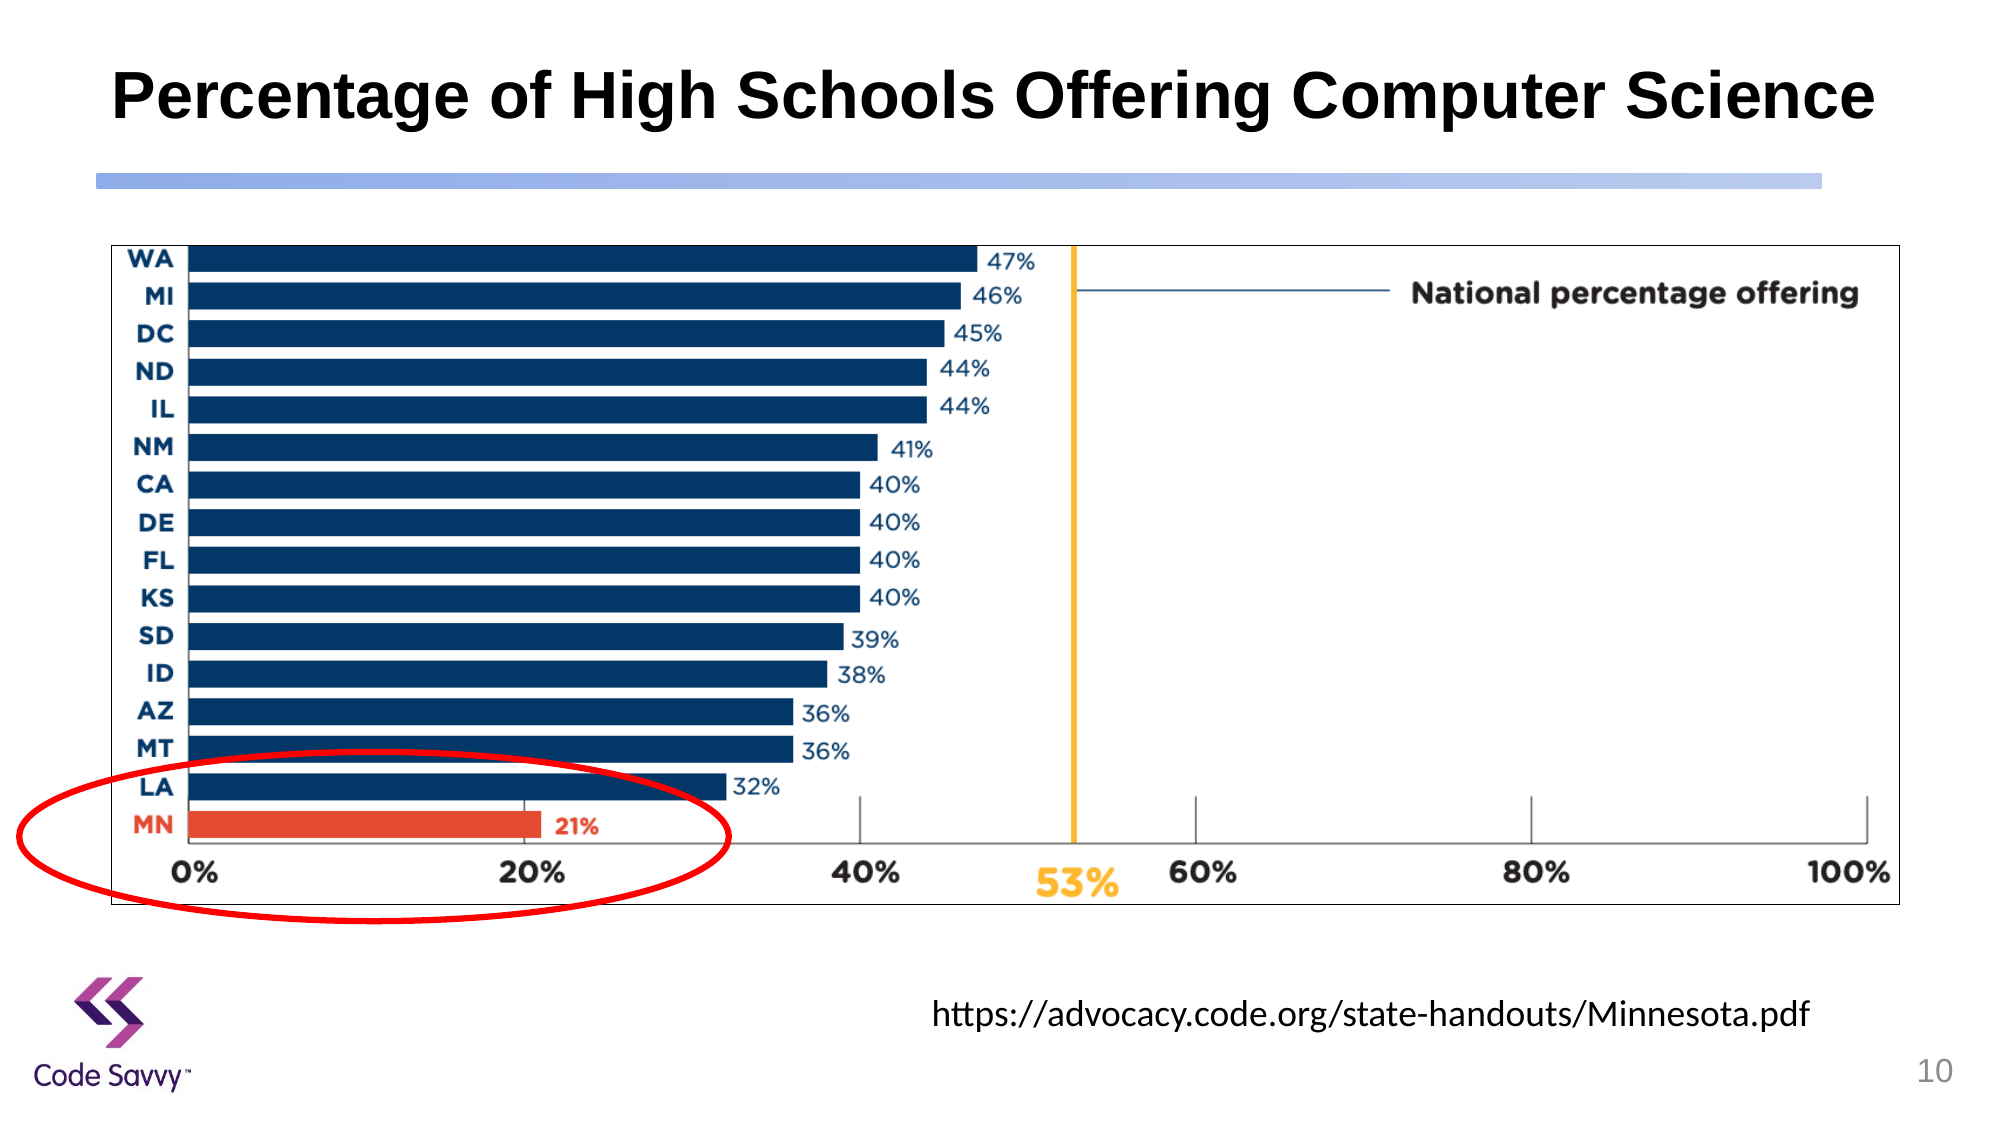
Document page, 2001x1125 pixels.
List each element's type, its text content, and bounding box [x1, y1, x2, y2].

title Percentage of High Schools Offering Computer Science [96, 26, 1900, 169]
picture [111, 245, 1900, 905]
slide_number 10 [1518, 1039, 1969, 1099]
text_box [159, 905, 589, 923]
text_box https://advocacy.code.org/state-handouts/Minnesota.pdf [916, 982, 1827, 1042]
picture [31, 971, 196, 1097]
text_box [18, 778, 111, 895]
